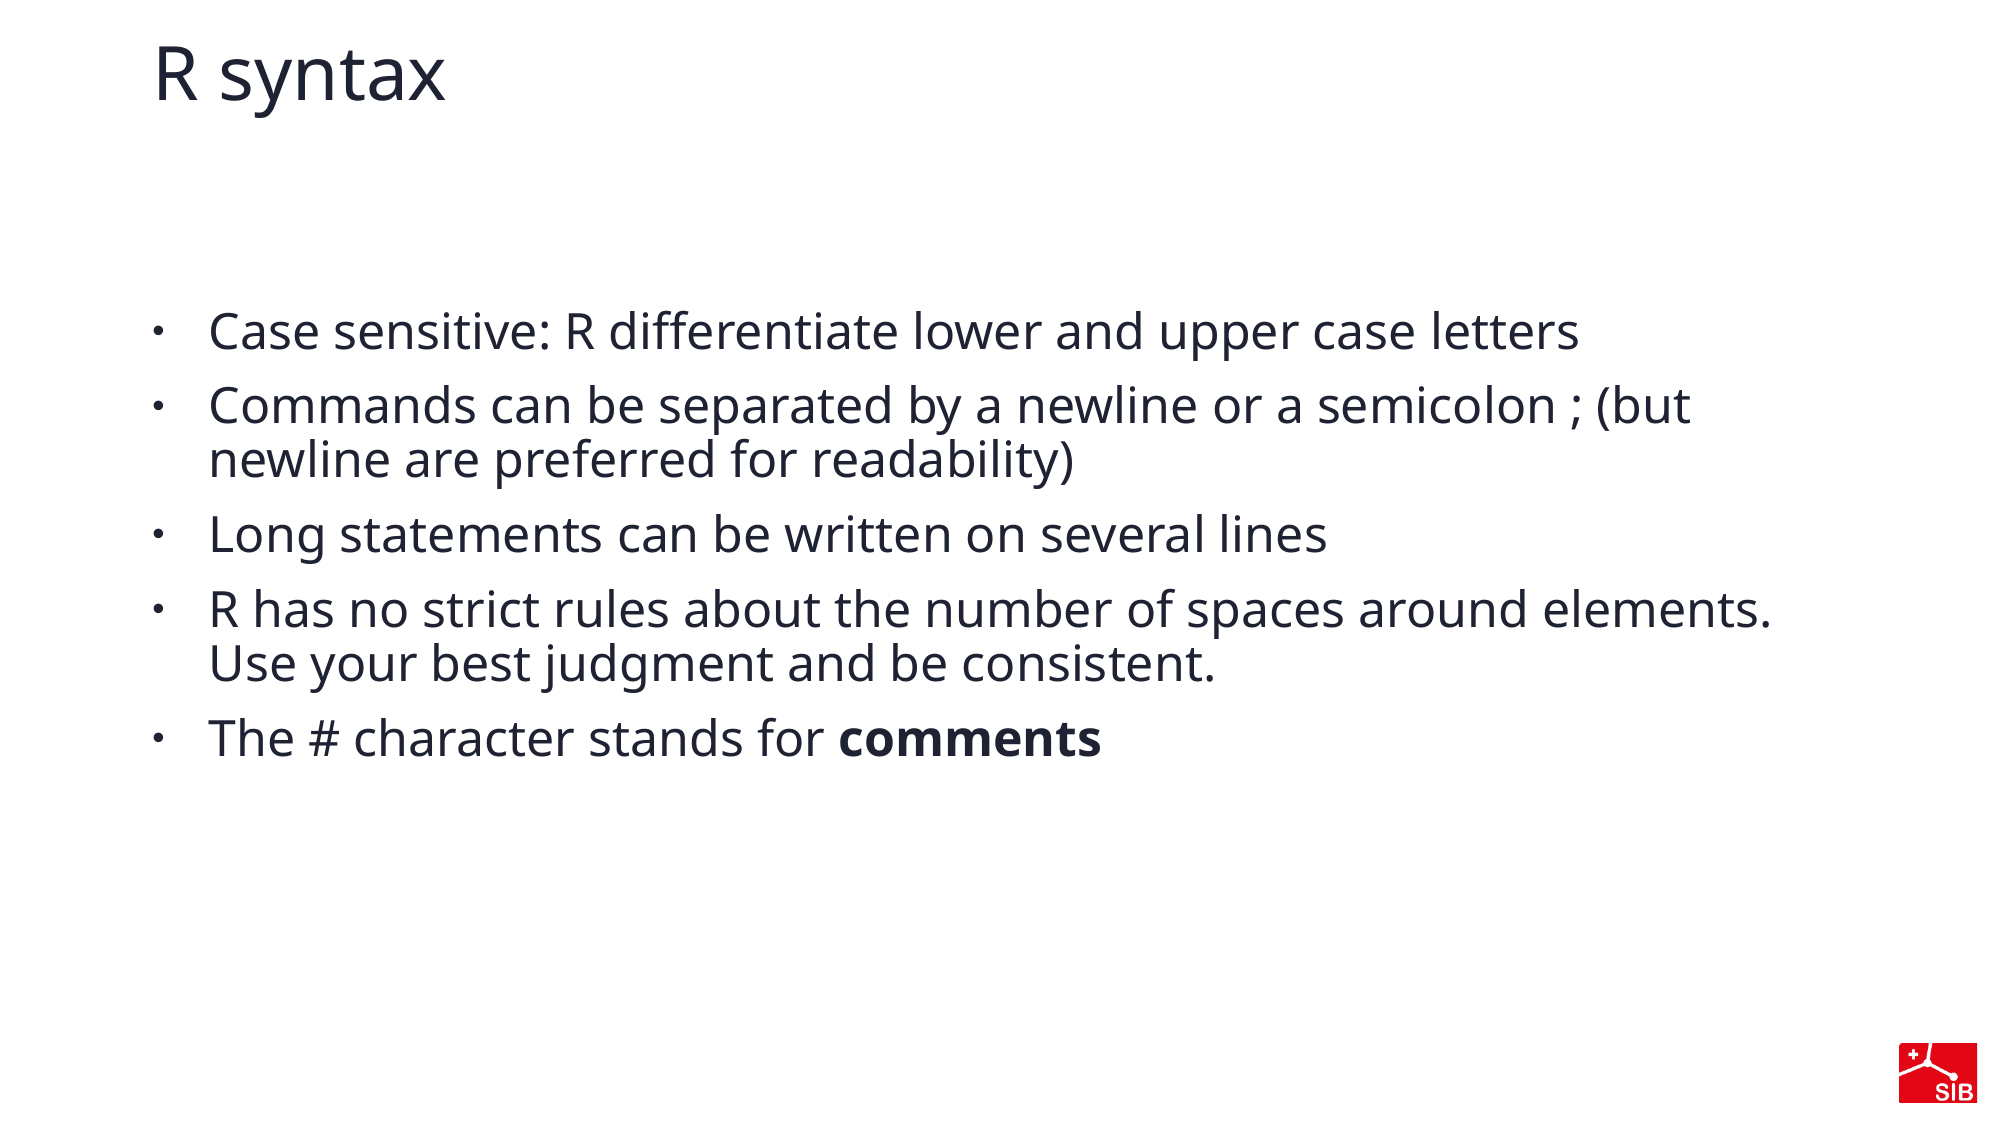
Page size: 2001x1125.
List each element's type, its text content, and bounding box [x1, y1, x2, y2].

list Case sensitive: R differentiate lower and upper case letters Commands can be separated by a newline or a semicolon ; (but newline are preferred for readability) Long statements can be written on several lines R has no strict rules about the number of spaces around elements. Use your best judgment and be consistent. The # character stands for comments [137, 298, 1863, 1013]
title R syntax [137, 42, 1863, 117]
